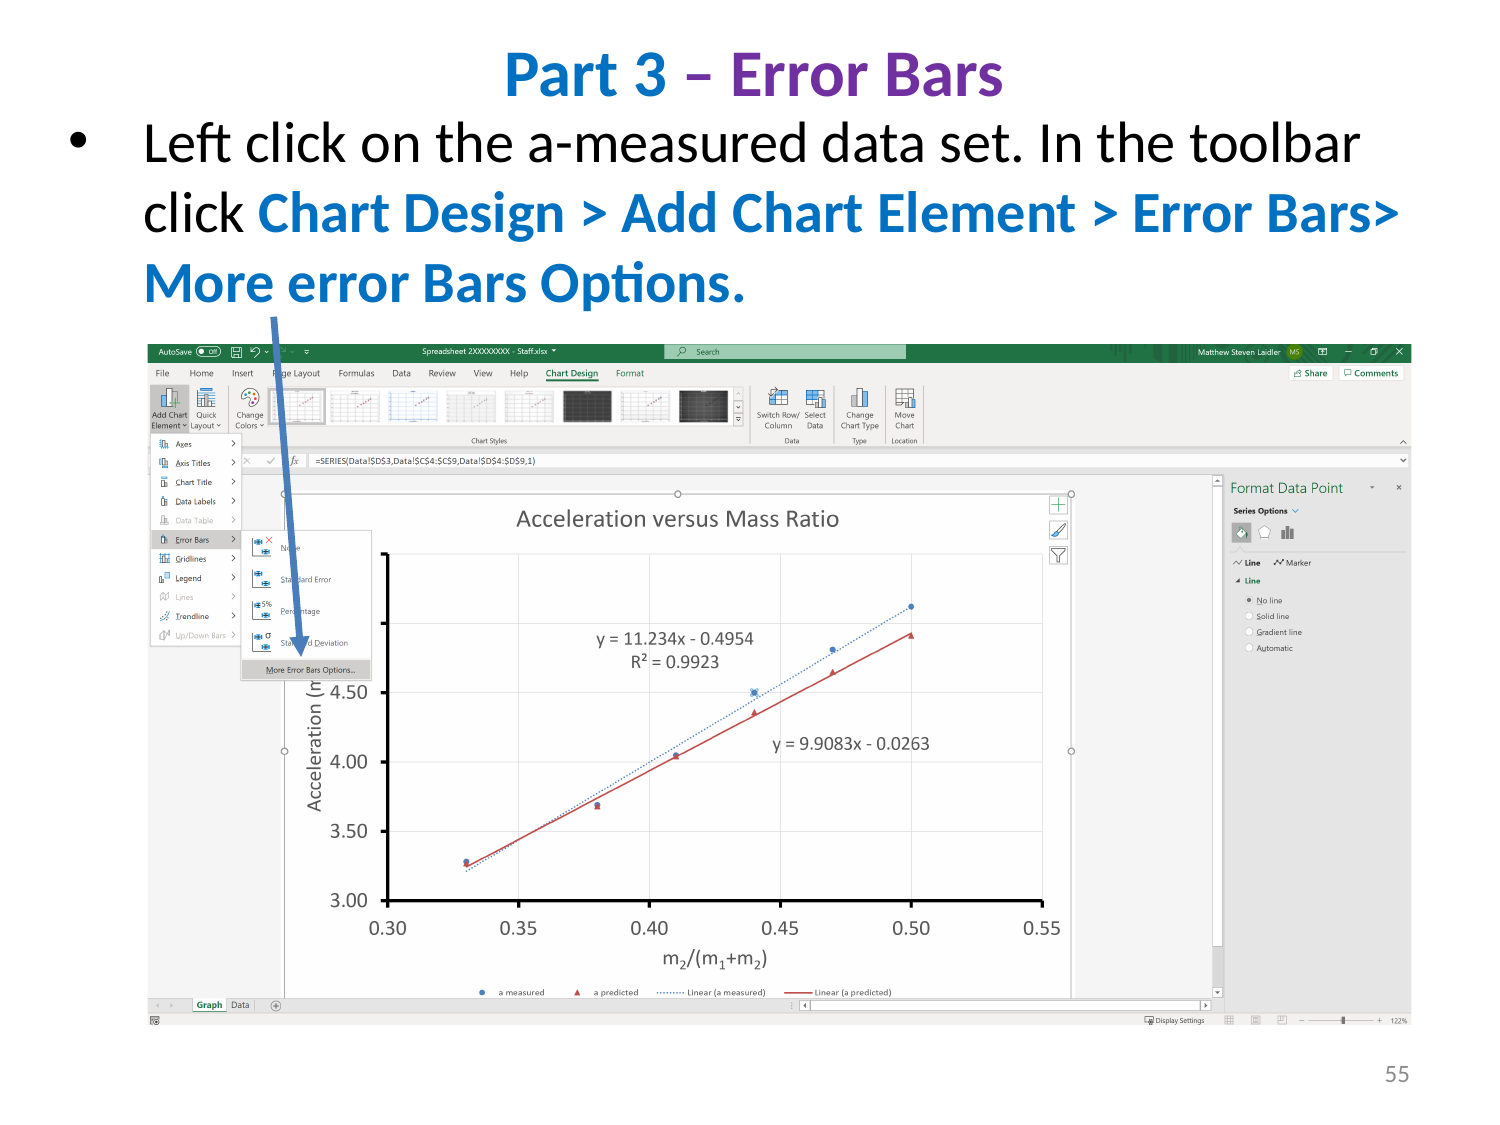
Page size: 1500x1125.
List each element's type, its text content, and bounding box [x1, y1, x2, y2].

picture [147, 343, 1412, 1025]
text_box Part 3 – Error Bars [79, 0, 1430, 141]
title Left click on the a-measured data set. In the toolbar click Chart Design > Add Chart Element > Error Bars> More error Bars Options. [53, 74, 1430, 345]
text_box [273, 316, 302, 658]
slide_number 55 [1074, 1042, 1425, 1103]
